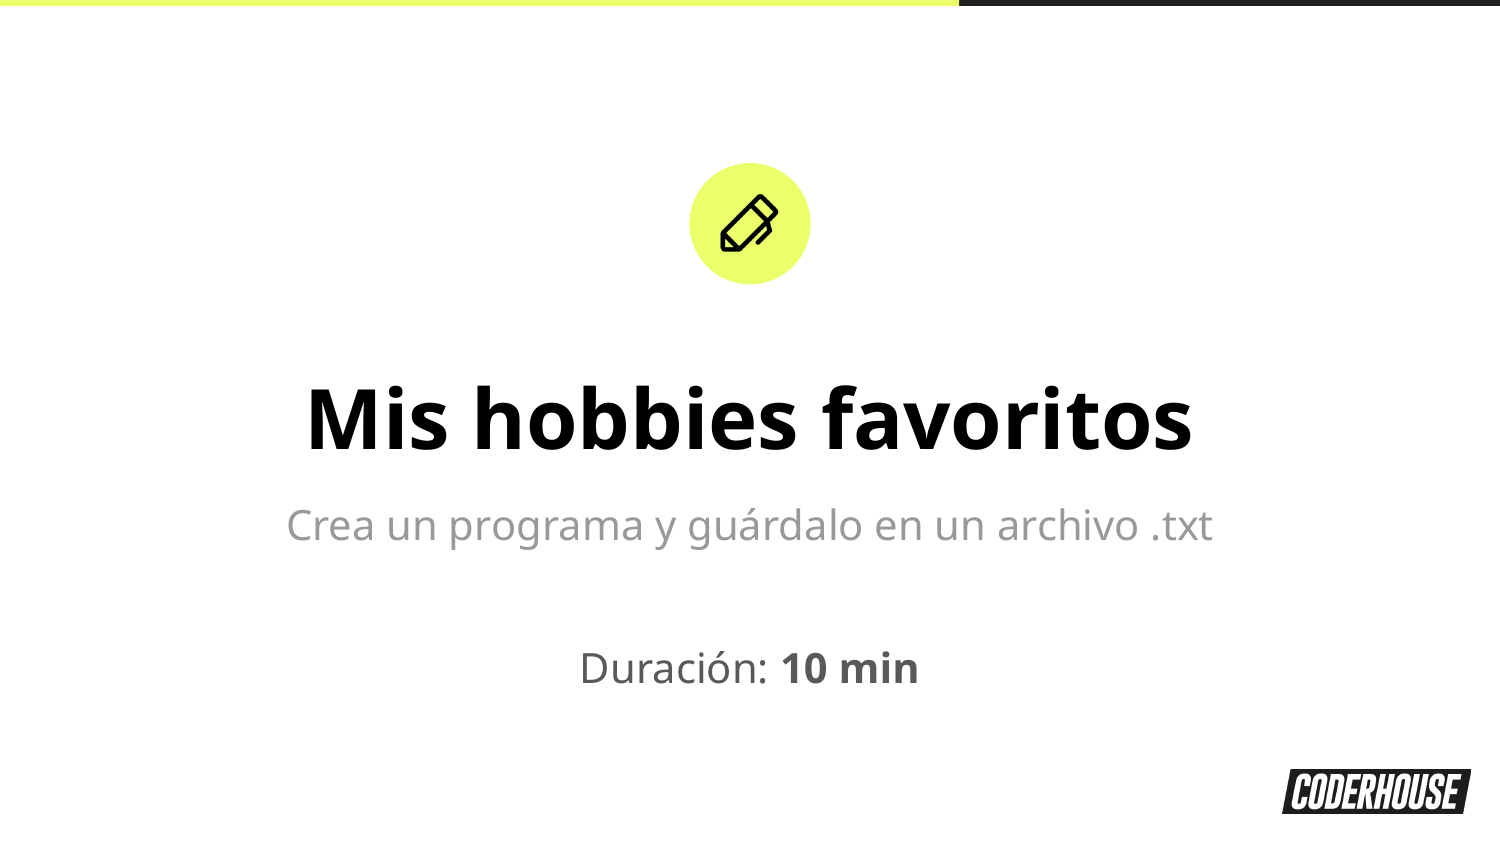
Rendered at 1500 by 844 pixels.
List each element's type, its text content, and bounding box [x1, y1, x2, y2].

text_box Crea un programa y guárdalo en un archivo .txt [161, 483, 1339, 564]
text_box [0, 0, 1500, 7]
text_box Duración: 10 min [161, 626, 1338, 707]
picture [1281, 769, 1471, 814]
text_box Mis hobbies favoritos [239, 362, 1261, 483]
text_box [689, 162, 811, 285]
